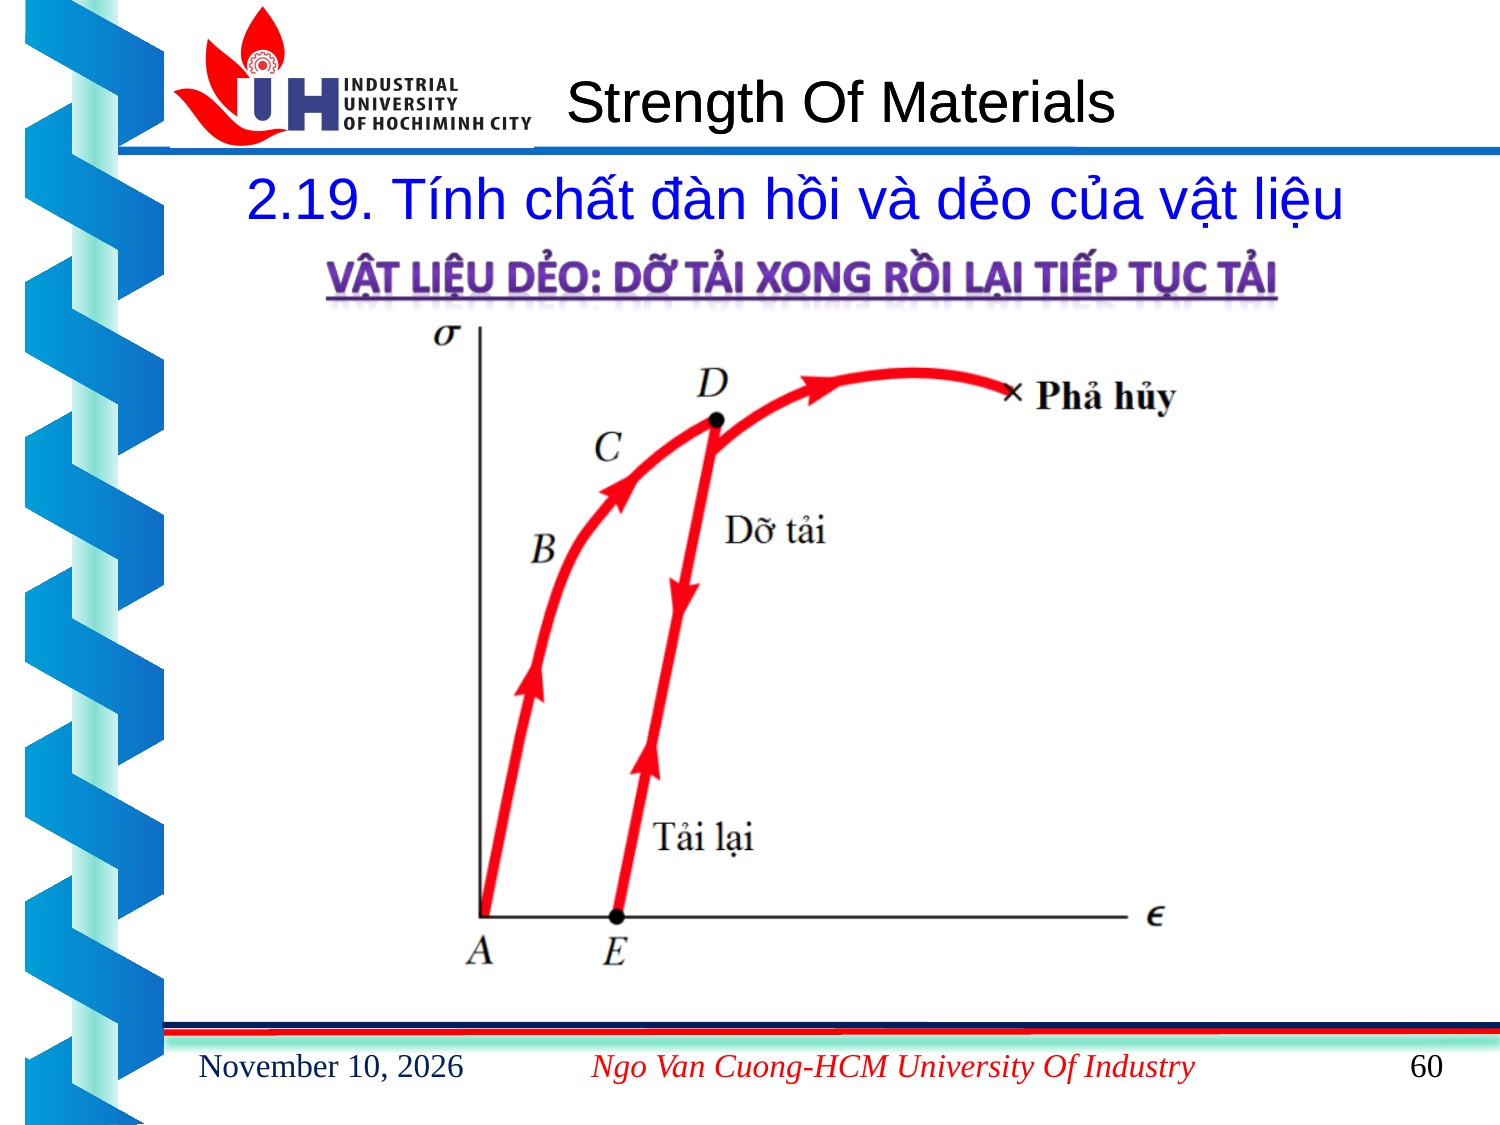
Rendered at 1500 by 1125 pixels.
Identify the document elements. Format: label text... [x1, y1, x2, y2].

title Strength Of Materials [551, 56, 1376, 143]
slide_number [183, 1036, 497, 1112]
text_box 2.19. Tính chất đàn hồi và dẻo của vật liệu [231, 153, 1432, 239]
slide_number 60 [1276, 1036, 1459, 1112]
footer Ngo Van Cuong-HCM University Of Industry [512, 1036, 1276, 1112]
picture [305, 239, 1303, 978]
picture [170, 3, 534, 148]
